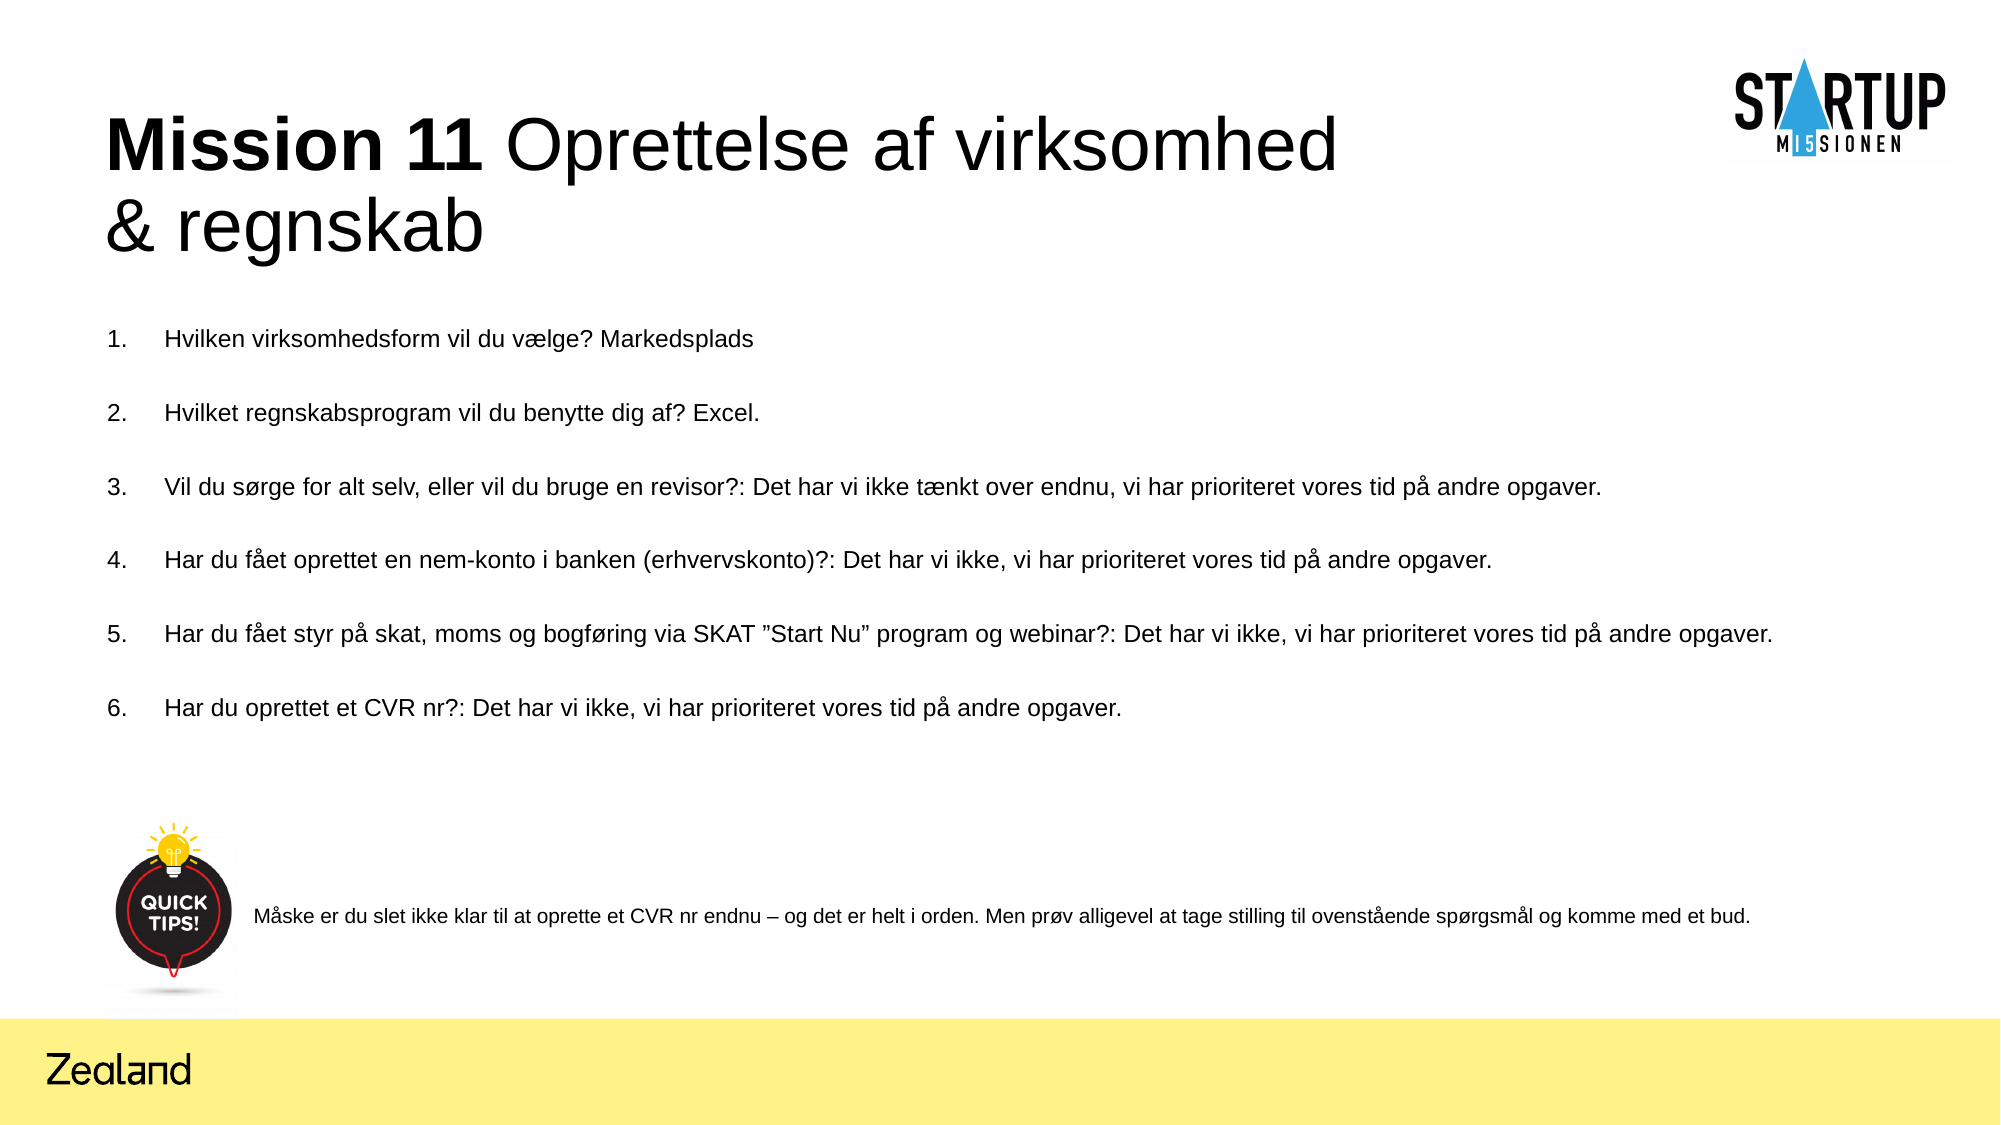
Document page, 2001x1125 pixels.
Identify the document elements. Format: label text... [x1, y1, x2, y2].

picture [105, 818, 238, 1019]
picture [1726, 56, 1952, 165]
text_box Måske er du slet ikke klar til at oprette et CVR nr endnu – og det er helt i orden. Men prøv alligevel at tage stilling til ovenstående spørgsmål og komme med et bud. [253, 900, 1857, 999]
text_box Mission 11 Oprettelse af virksomhed & regnskab [105, 106, 1378, 242]
list Hvilken virksomhedsform vil du vælge? Markedsplads Hvilket regnskabsprogram vil du benytte dig af? Excel. Vil du sørge for alt selv, eller vil du bruge en revisor?: Det har vi ikke tænkt over endnu, vi har prioriteret vores tid på andre opgaver. Har du fået oprettet en nem-konto i banken (erhvervskonto)?: Det har vi ikke, vi har prioriteret vores tid på andre opgaver. Har du fået styr på skat, moms og bogføring via SKAT ”Start Nu” program og webinar?: Det har vi ikke, vi har prioriteret vores tid på andre opgaver. Har du oprettet et CVR nr?: Det har vi ikke, vi har prioriteret vores tid på andre opgaver. [107, 278, 2000, 722]
